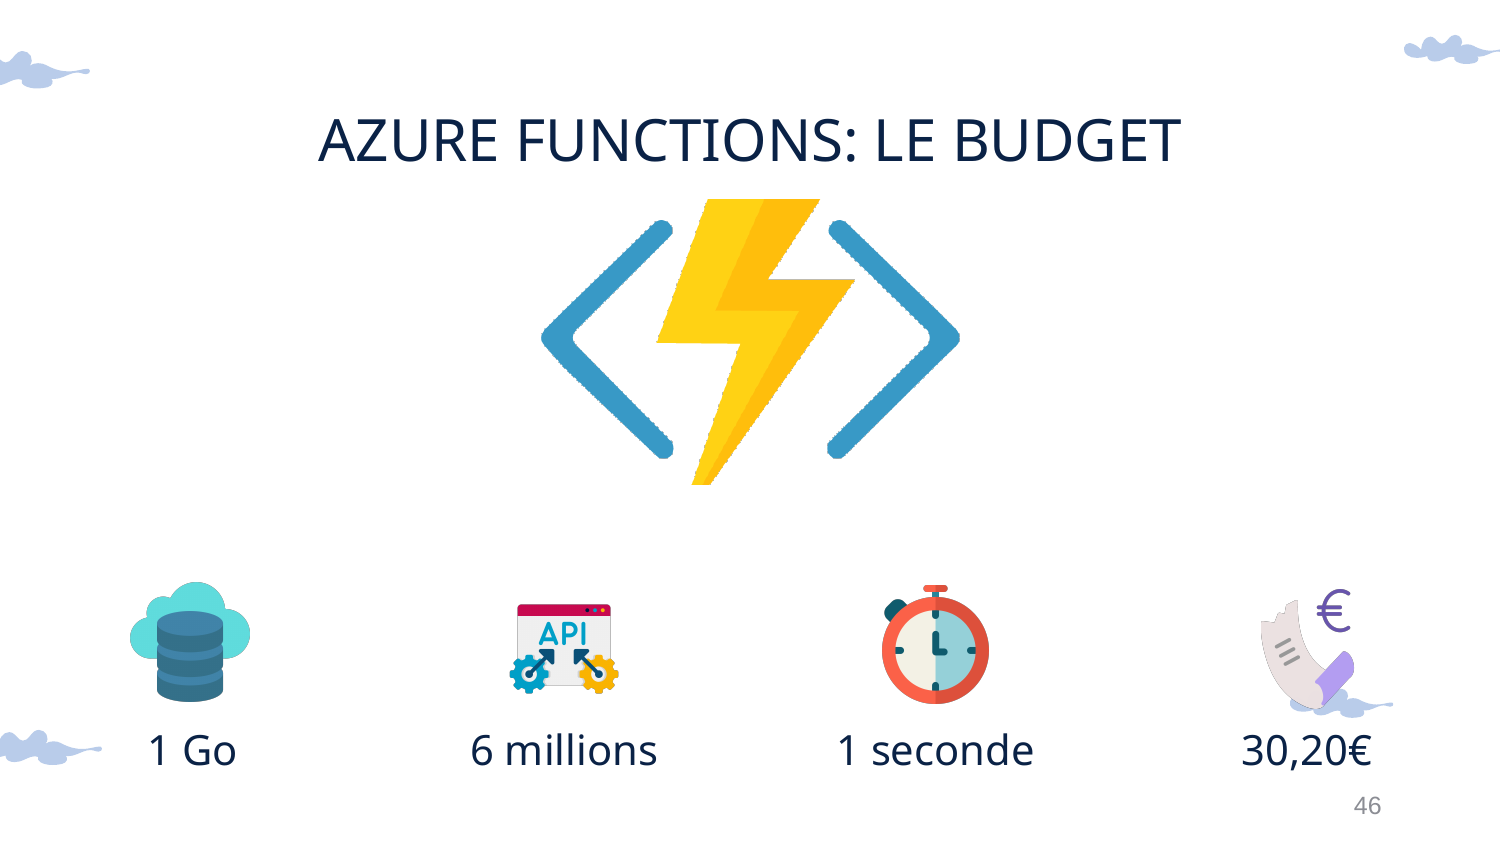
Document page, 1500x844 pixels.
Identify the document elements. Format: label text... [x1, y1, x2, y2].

picture [1247, 589, 1367, 709]
text_box 1 seconde [756, 708, 1115, 781]
title AZURE FUNCTIONS: LE BUDGET [116, 88, 1385, 183]
picture [128, 580, 252, 705]
picture [502, 585, 626, 709]
slide_number 46 [1059, 782, 1397, 828]
text_box 30,20€ [1128, 708, 1487, 781]
picture [540, 198, 960, 486]
text_box 6 millions [385, 708, 744, 781]
text_box 1 Go [13, 708, 372, 781]
picture [876, 585, 996, 705]
